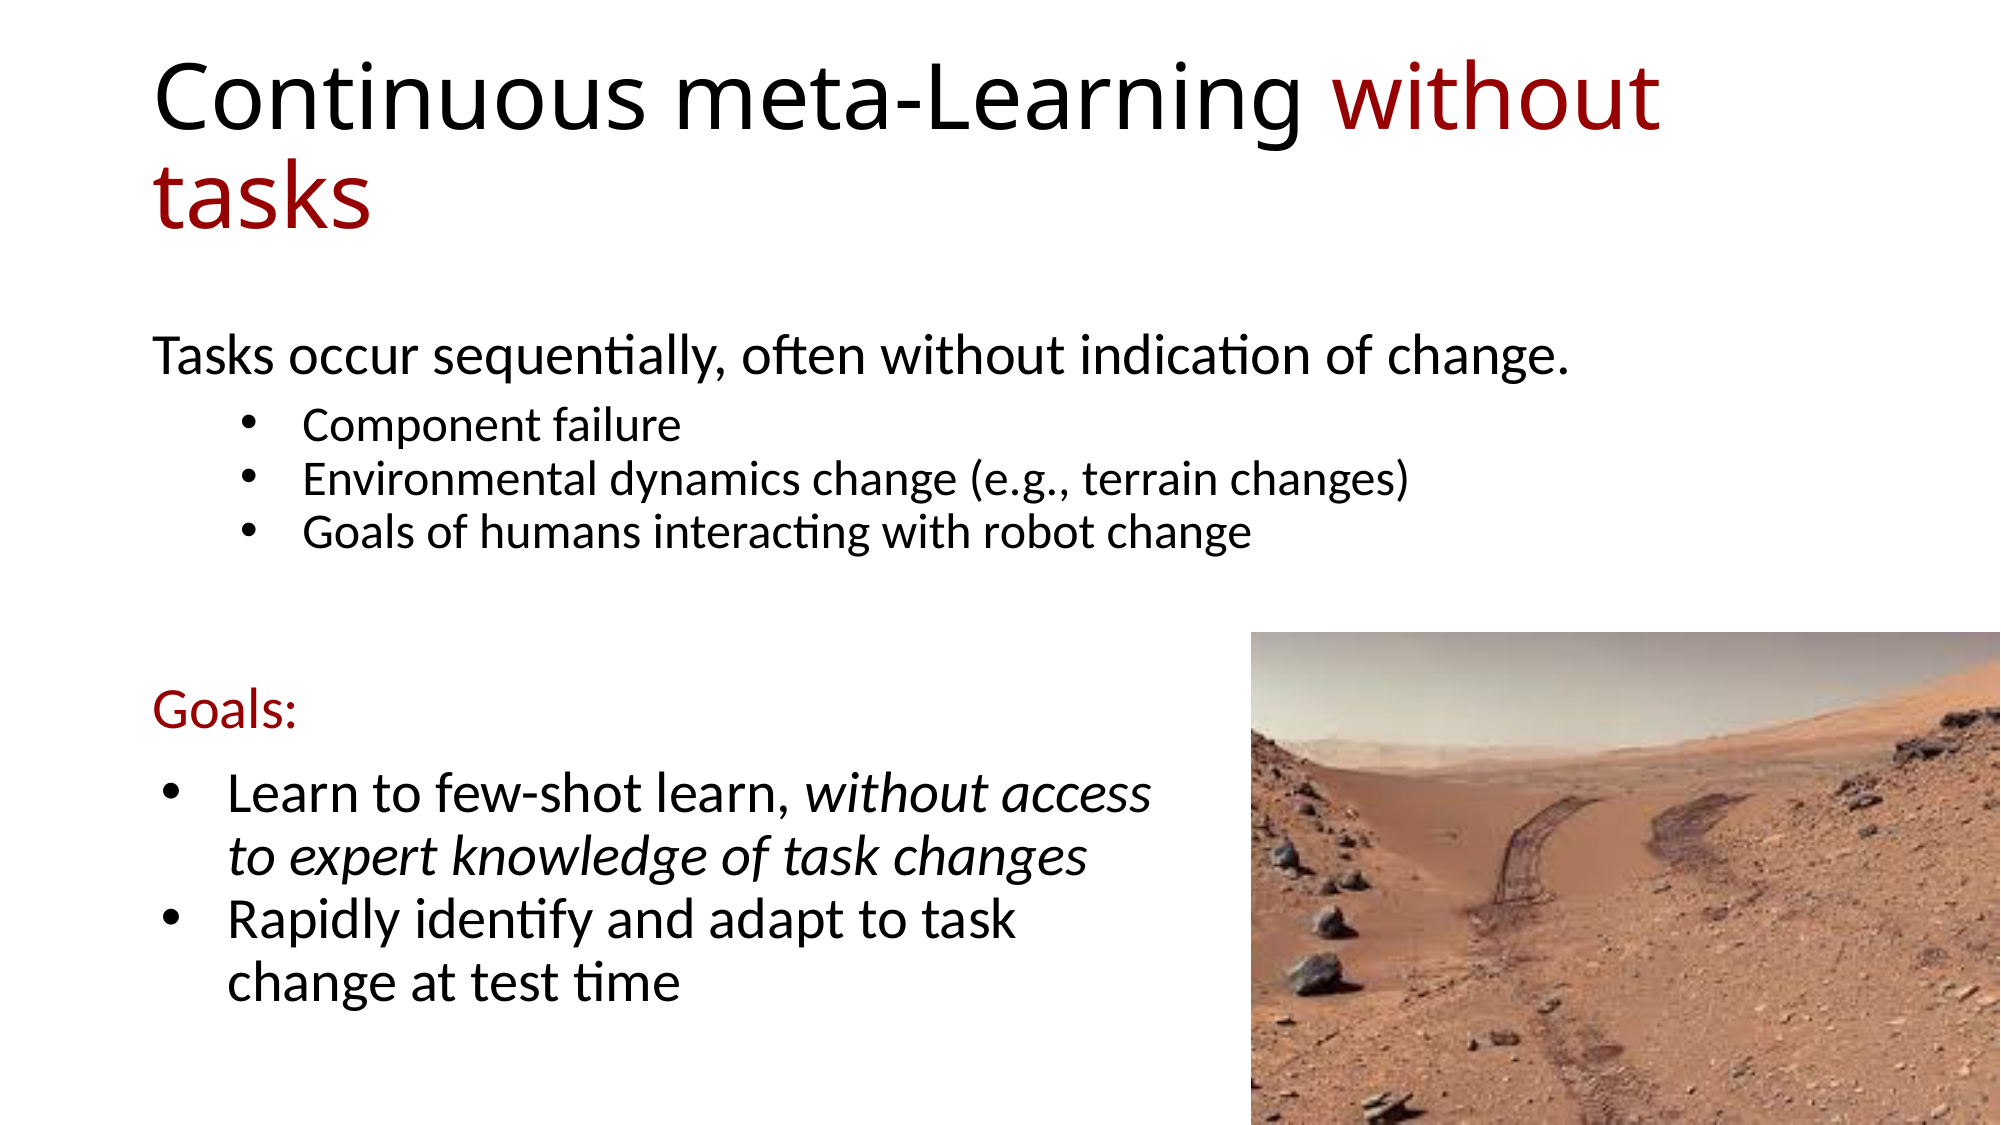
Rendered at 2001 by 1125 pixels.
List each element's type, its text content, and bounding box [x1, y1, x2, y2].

picture [1251, 632, 2000, 1125]
list Goals: Learn to few-shot learn, without access to expert knowledge of task changes Rapidly identify and adapt to task change at test time [137, 671, 1173, 1071]
title Continuous meta-Learning without tasks [137, 59, 1863, 240]
list Tasks occur sequentially, often without indication of change. Component failure Environmental dynamics change (e.g., terrain changes) Goals of humans interacting with robot change [137, 316, 1863, 621]
